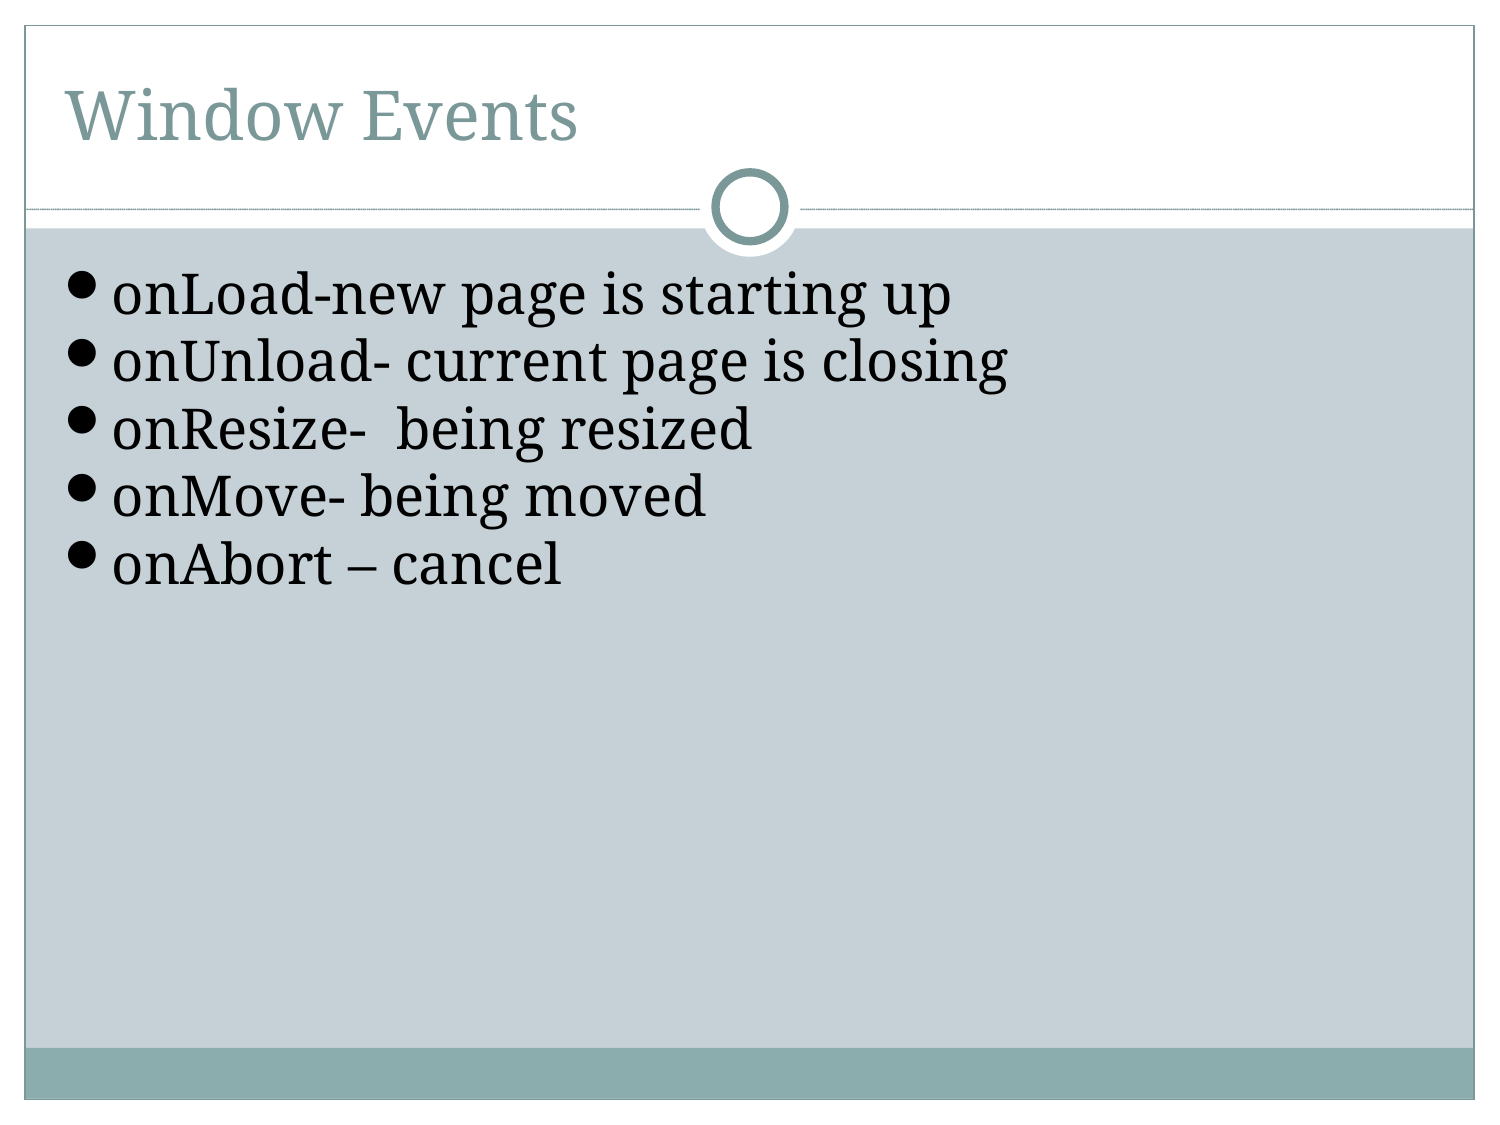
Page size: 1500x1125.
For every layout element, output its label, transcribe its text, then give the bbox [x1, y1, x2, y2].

text_box onLoad-new page is starting up onUnload- current page is closing onResize- being resized onMove- being moved onAbort – cancel [49, 250, 1445, 1001]
text_box Window Events [49, 37, 1450, 162]
